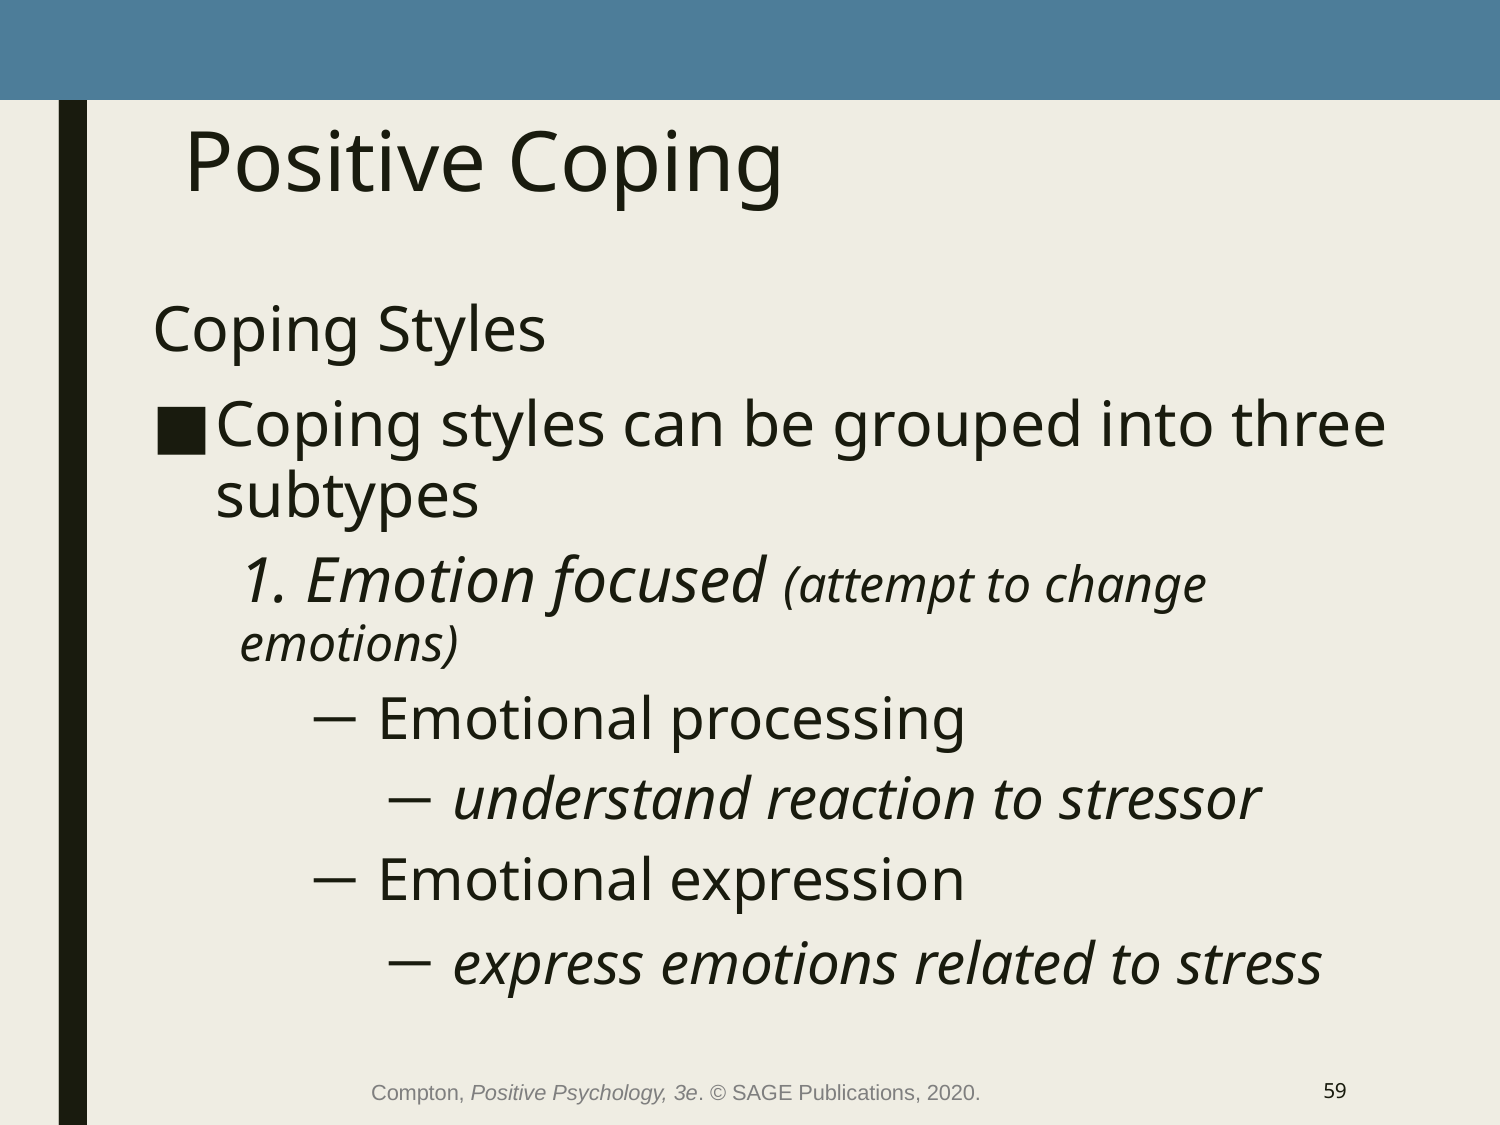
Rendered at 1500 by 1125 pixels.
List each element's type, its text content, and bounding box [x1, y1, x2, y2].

footer Compton, Positive Psychology, 3e. © SAGE Publications, 2020. [355, 1058, 1129, 1125]
title Positive Coping [168, 112, 1351, 287]
list Coping Styles Coping styles can be grouped into three subtypes 1. Emotion focused (attempt to change emotions) Emotional processing understand reaction to stressor Emotional expression express emotions related to stress [137, 287, 1438, 1075]
slide_number 59 [1165, 1058, 1362, 1125]
